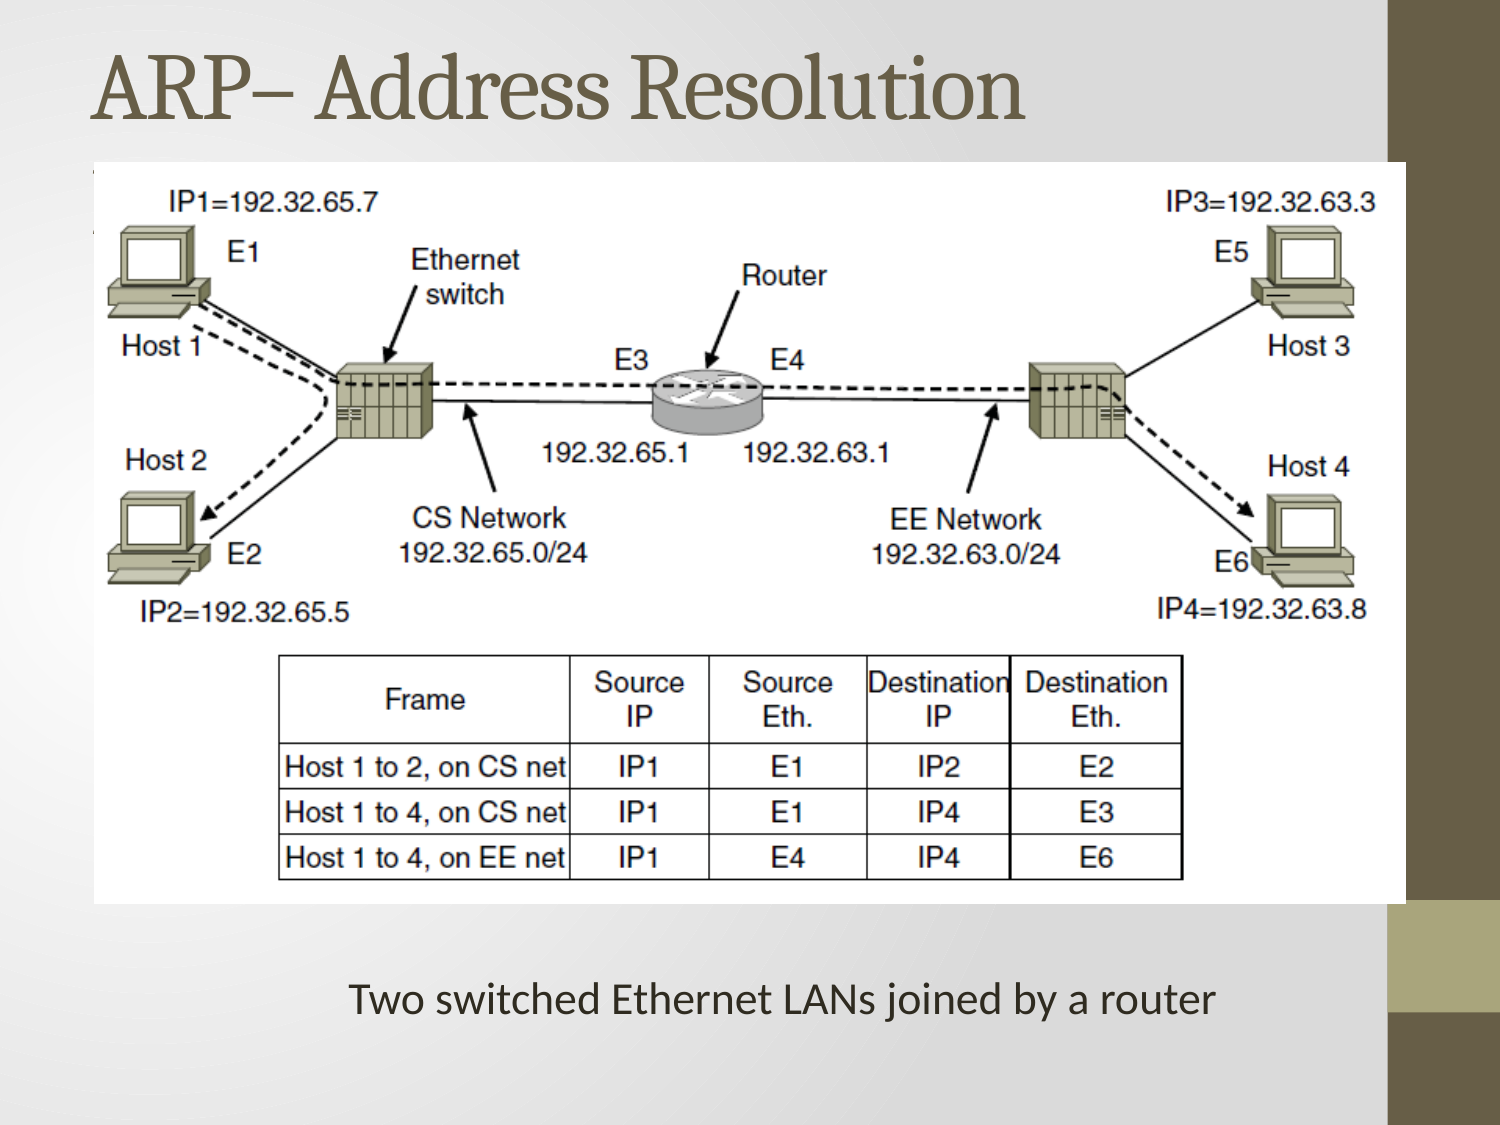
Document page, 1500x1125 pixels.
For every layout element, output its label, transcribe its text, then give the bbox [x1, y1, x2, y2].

picture [94, 162, 1406, 904]
list Two switched Ethernet LANs joined by a router [47, 961, 1500, 1075]
title ARP– Address Resolution Protocol [75, 45, 1325, 233]
